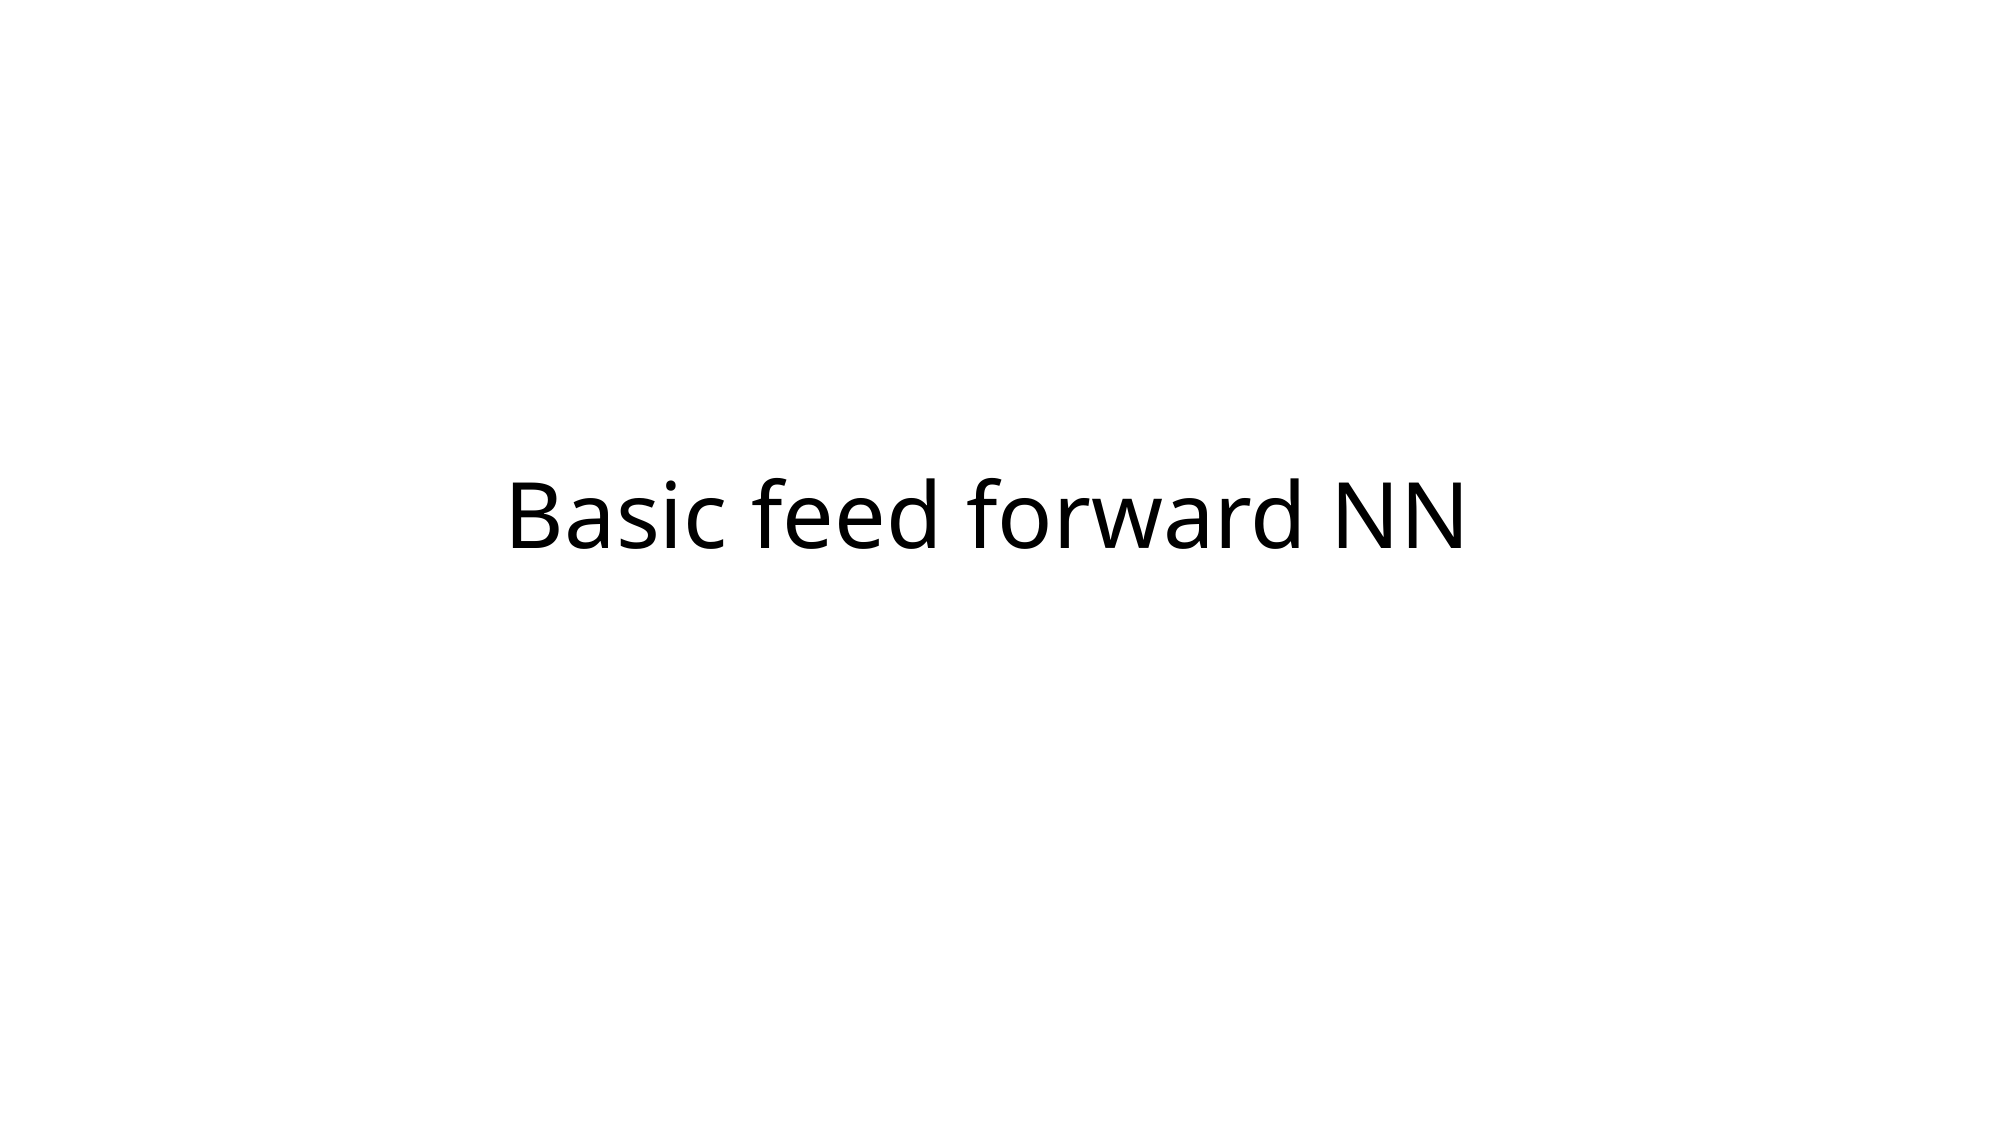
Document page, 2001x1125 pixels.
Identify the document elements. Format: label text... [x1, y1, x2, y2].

title Basic feed forward NN [137, 410, 1863, 628]
